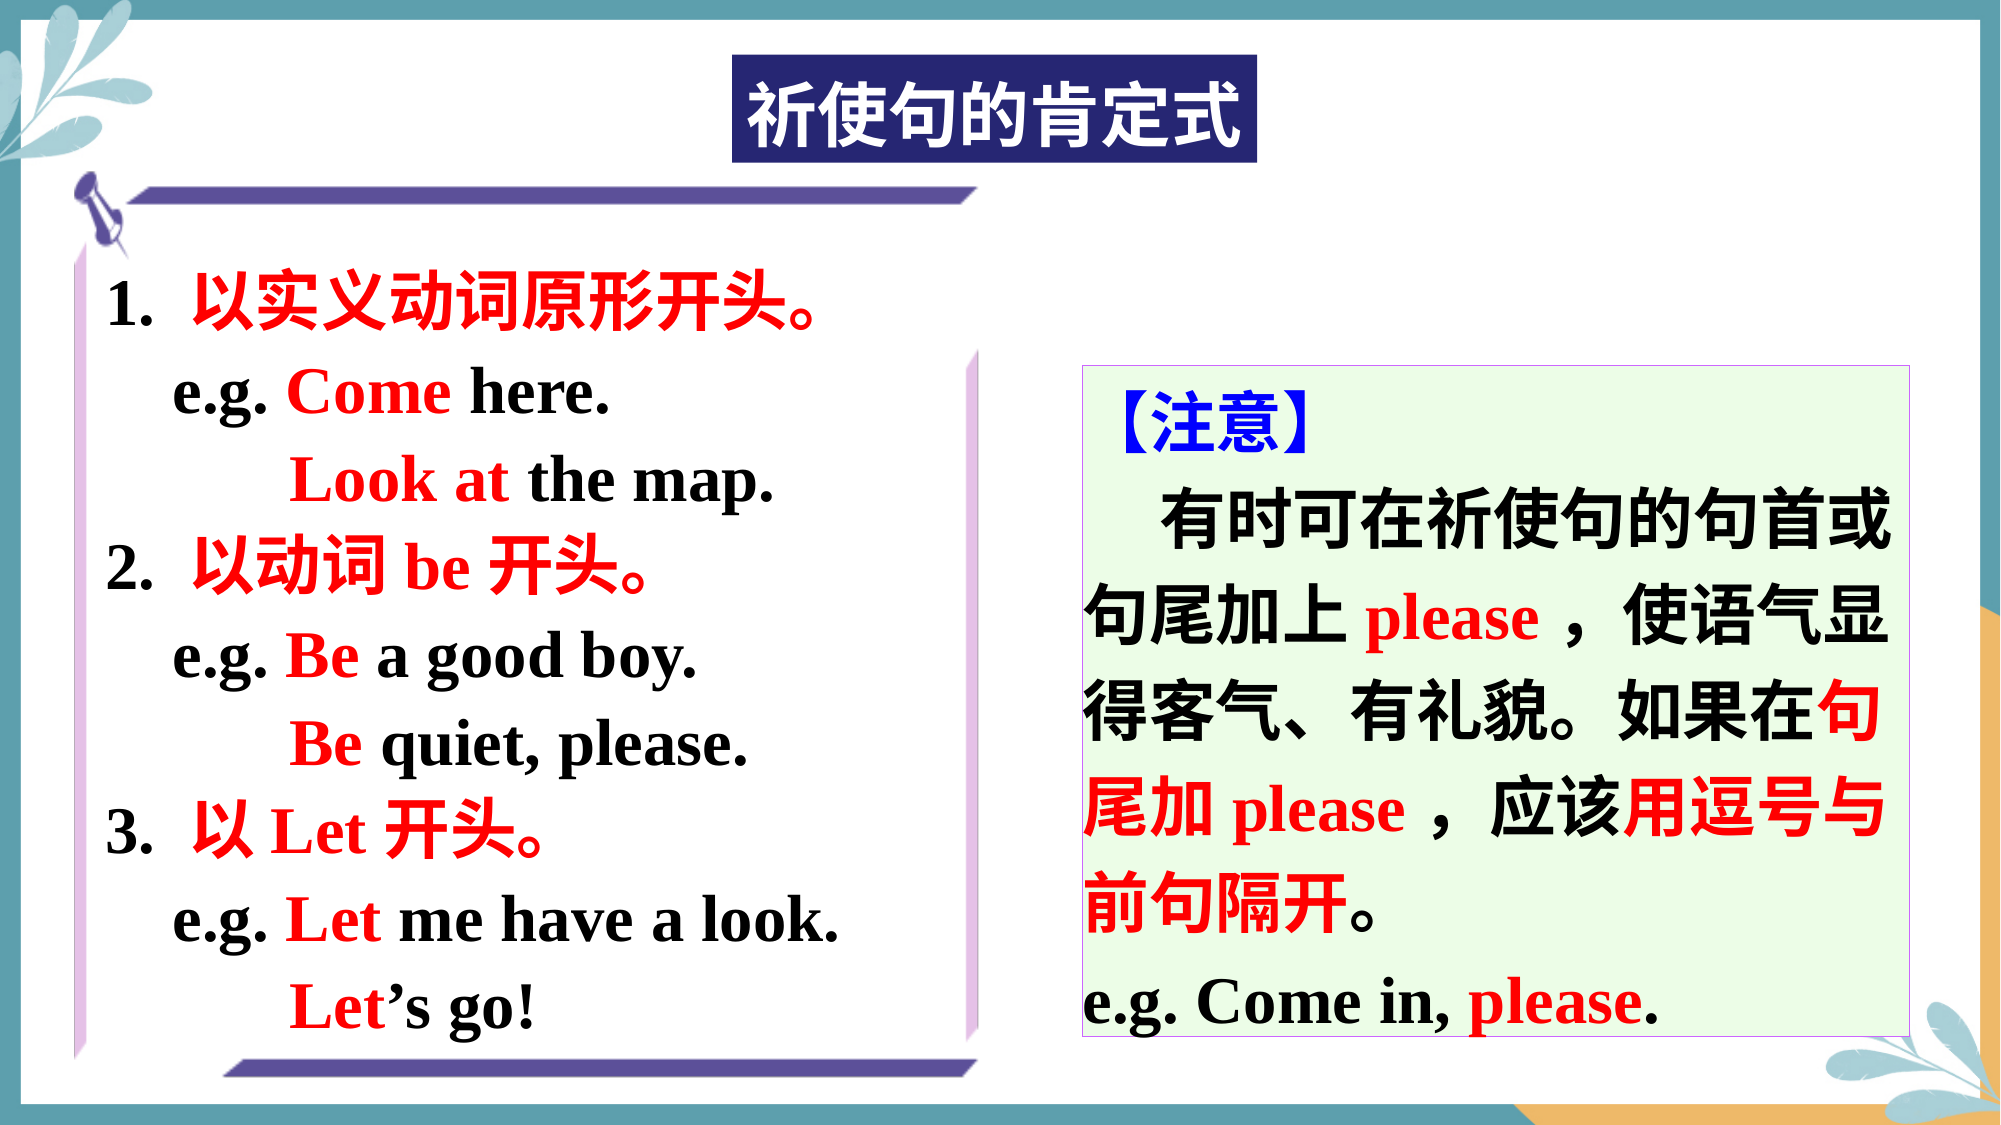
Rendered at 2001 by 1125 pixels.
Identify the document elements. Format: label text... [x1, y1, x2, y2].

text_box 【注意】 有时可在祈使句的句首或句尾加上please，使语气显得客气、有礼貌。如果在句尾加please，应该用逗号与前句隔开。 e.g. Come in, please. [1082, 365, 1910, 1037]
text_box 祈使句的肯定式 [732, 54, 1258, 163]
picture [0, 0, 2001, 1125]
